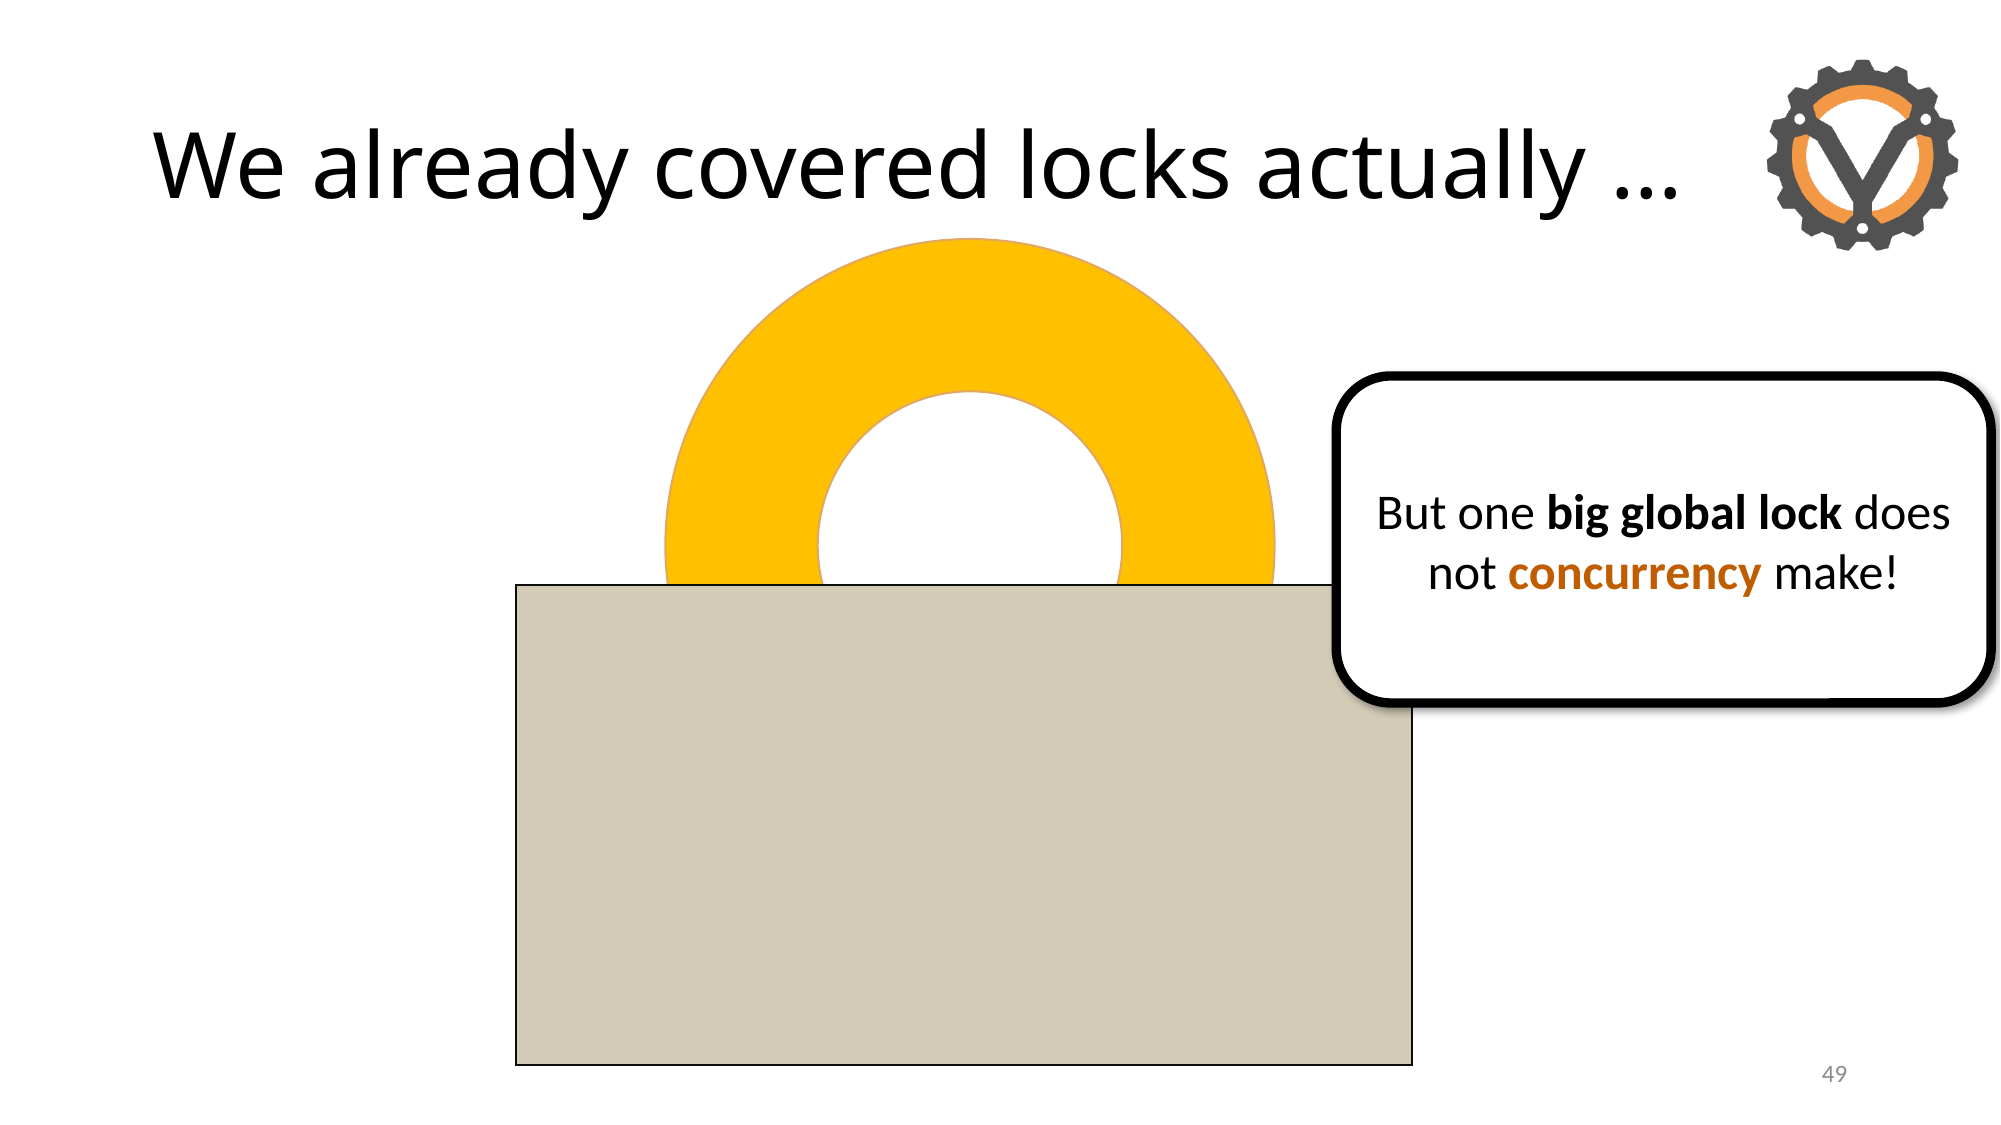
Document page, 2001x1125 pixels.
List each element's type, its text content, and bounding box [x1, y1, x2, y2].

slide_number 49 [1412, 1042, 1863, 1103]
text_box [516, 238, 1413, 1066]
text_box But one big global lock does not concurrency make! [1413, 374, 1993, 705]
picture [1766, 59, 1959, 252]
title We already covered locks actually … [137, 59, 1751, 278]
